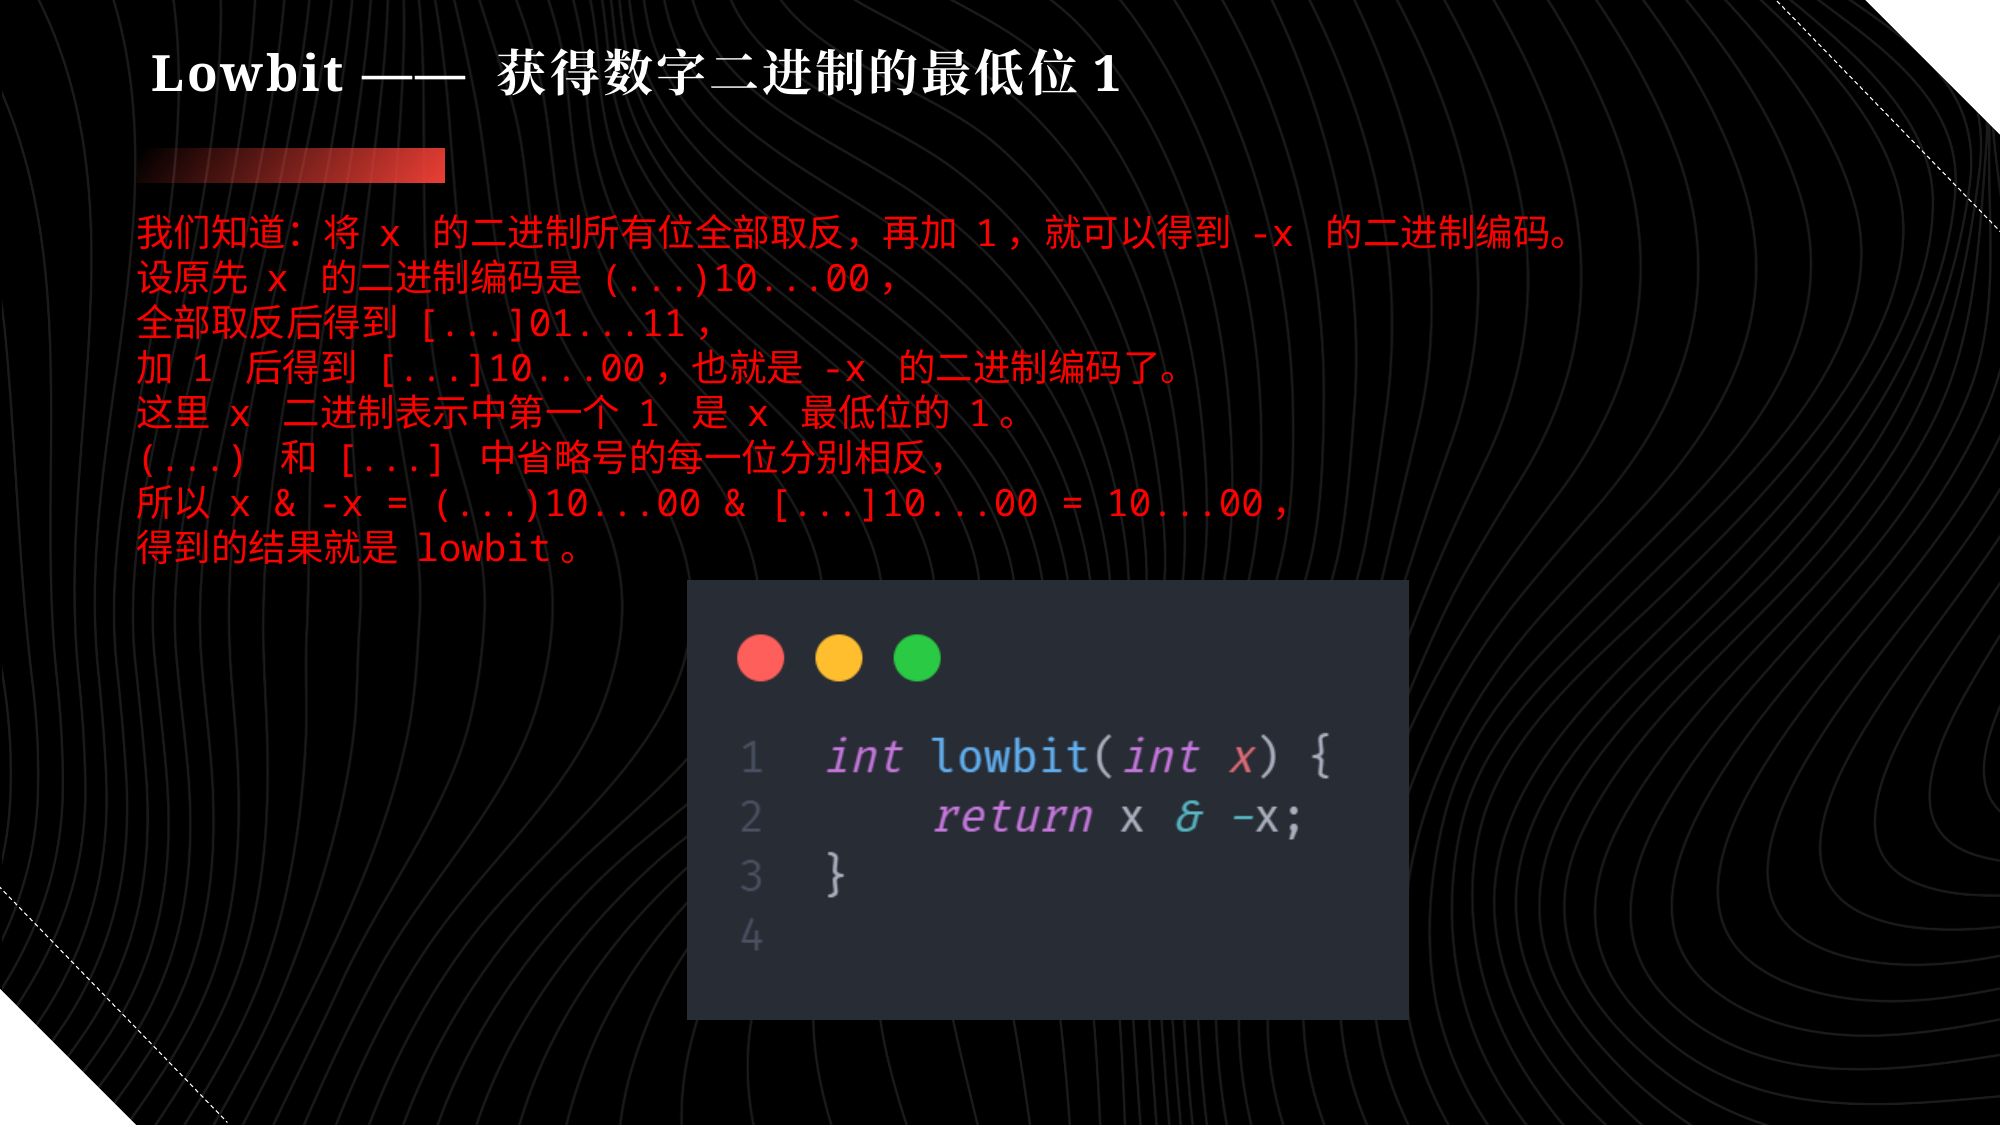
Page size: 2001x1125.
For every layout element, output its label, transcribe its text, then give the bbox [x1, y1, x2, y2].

picture [686, 580, 1410, 1020]
text_box 我们知道：将 x 的二进制所有位全部取反，再加 1，就可以得到 -x 的二进制编码。 设原先 x 的二进制编码是 (...)10...00， 全部取反后得到 [...]01...11， 加 1 后得到 [...]10...00，也就是 -x 的二进制编码了。 这里 x 二进制表示中第一个 1 是 x 最低位的 1。 (...) 和 [...] 中省略号的每一位分别相反， 所以 x & -x = (...)10...00 & [...]10...00 = 10...00， 得到的结果就是 lowbit。 [121, 201, 1975, 577]
title Lowbit —— 获得数字二进制的最低位1 [136, 27, 1863, 124]
